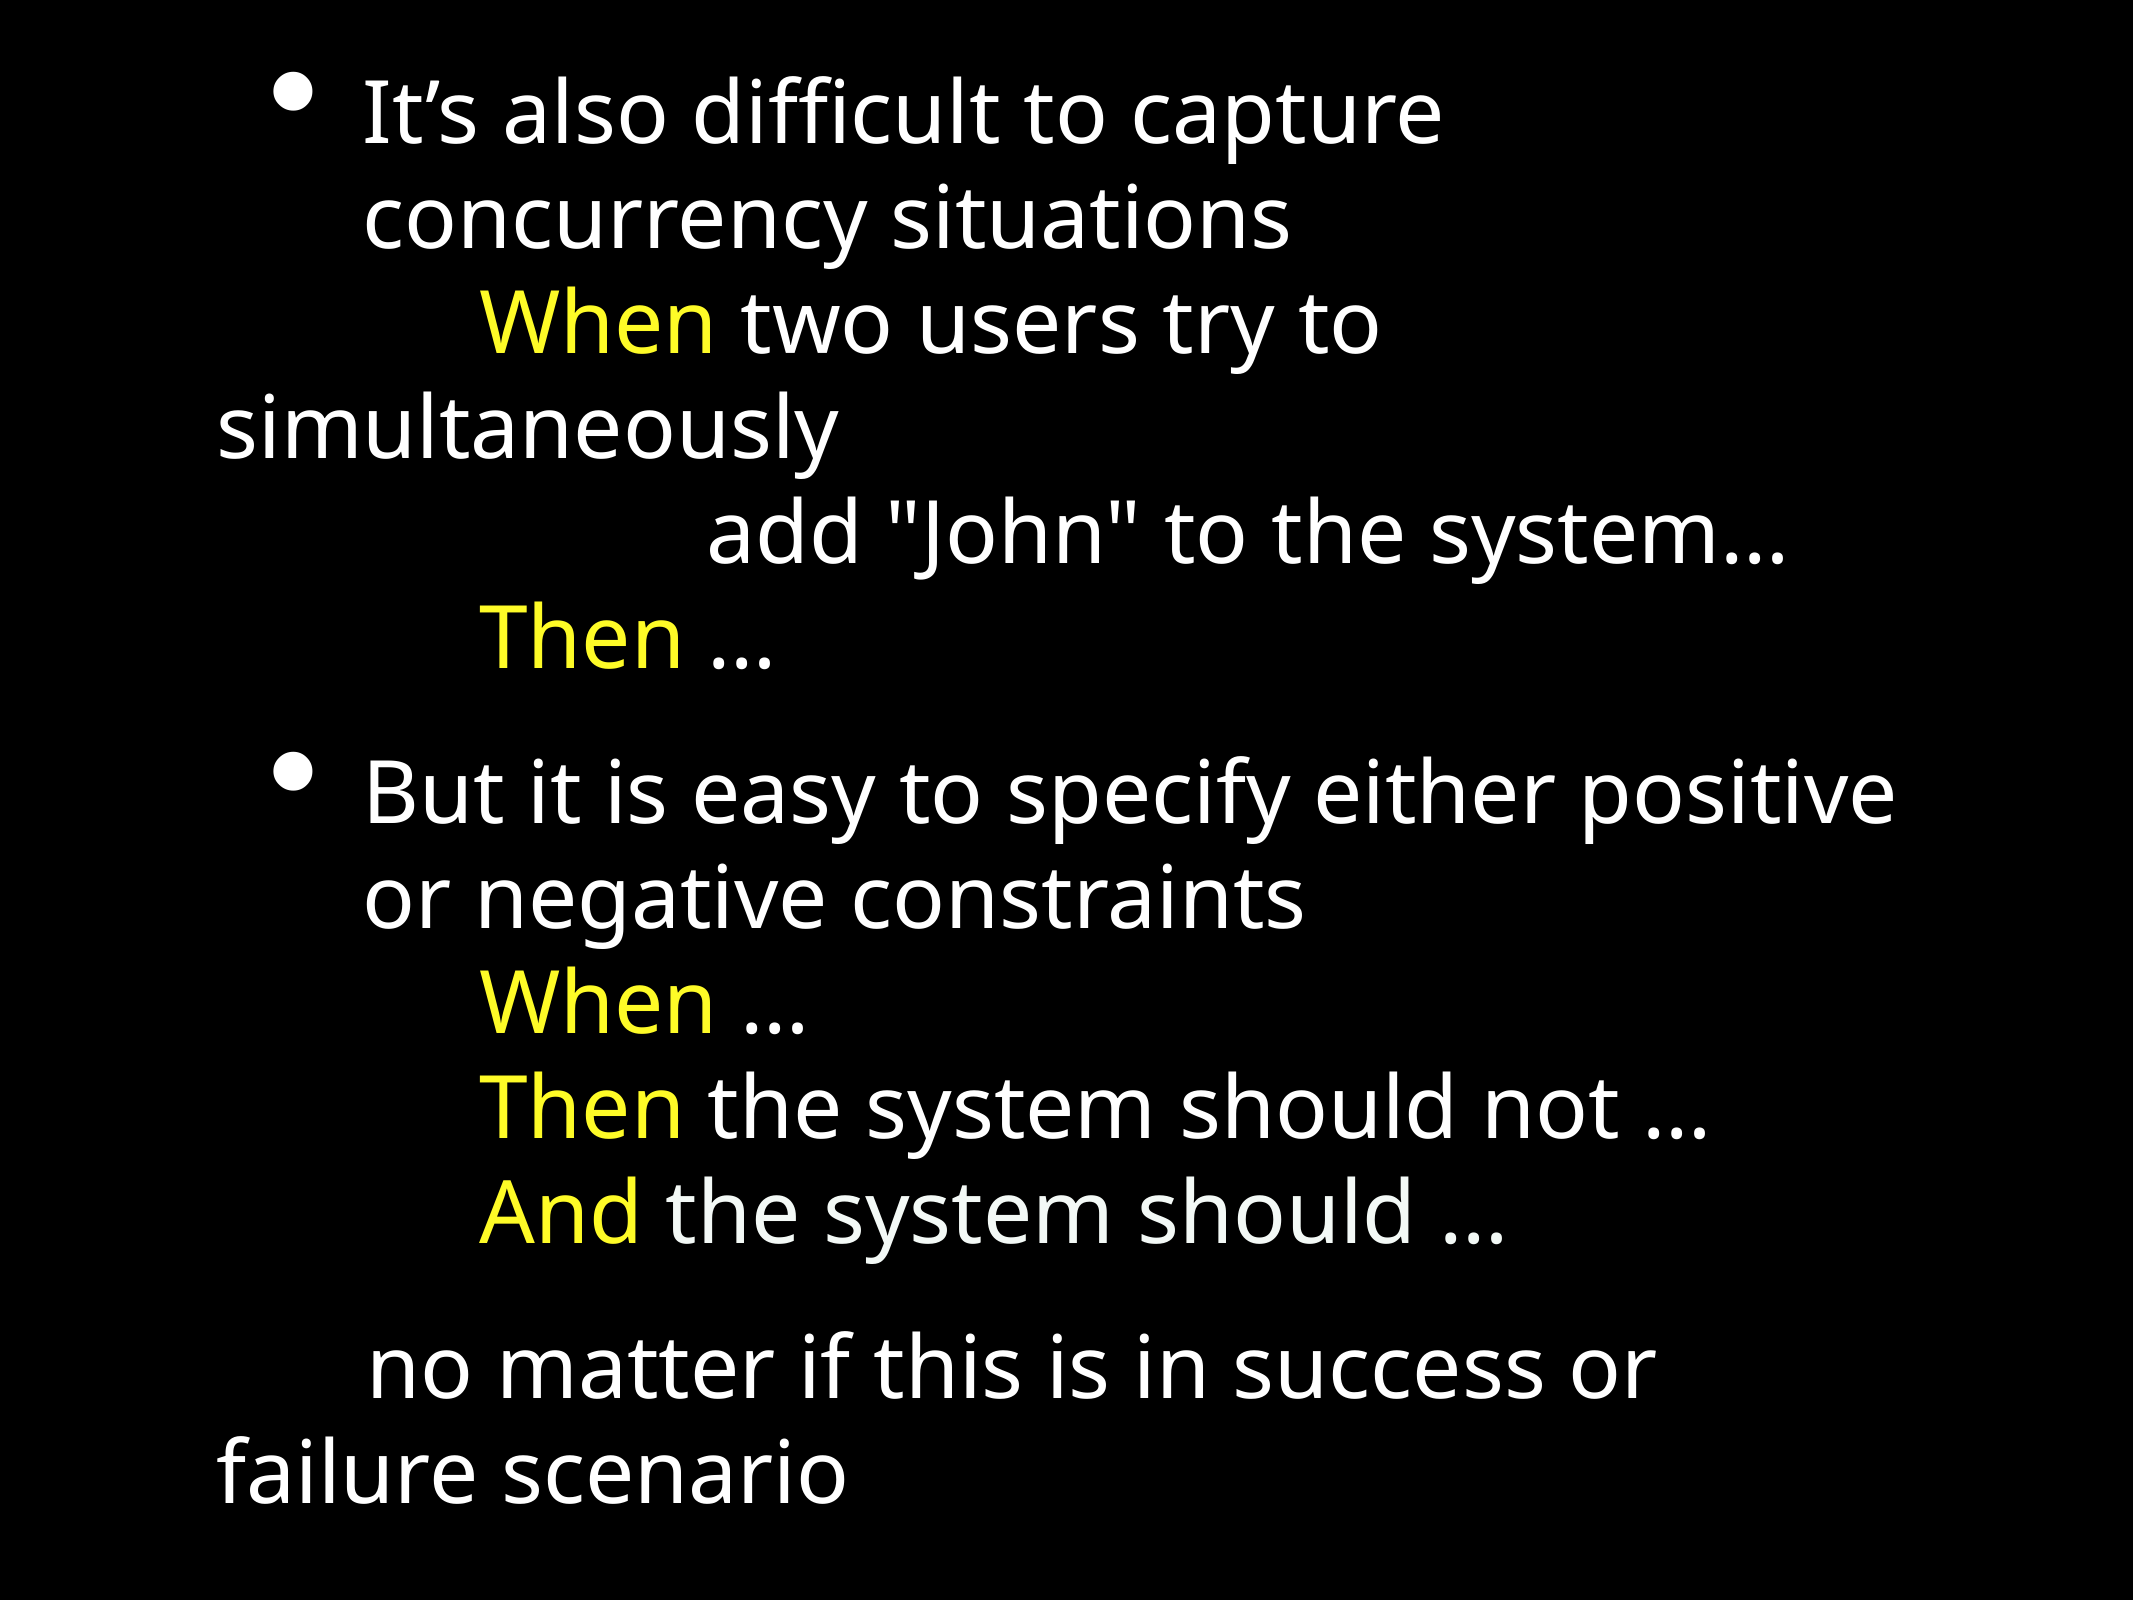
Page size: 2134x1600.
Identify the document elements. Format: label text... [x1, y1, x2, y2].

list It’s also difficult to capture concurrency situations When two users try to simultaneously add "John" to the system… Then … But it is easy to specify either positive or negative constraints When … Then the system should not … And the system should … no matter if this is in success or failure scenario [207, 68, 1926, 1510]
